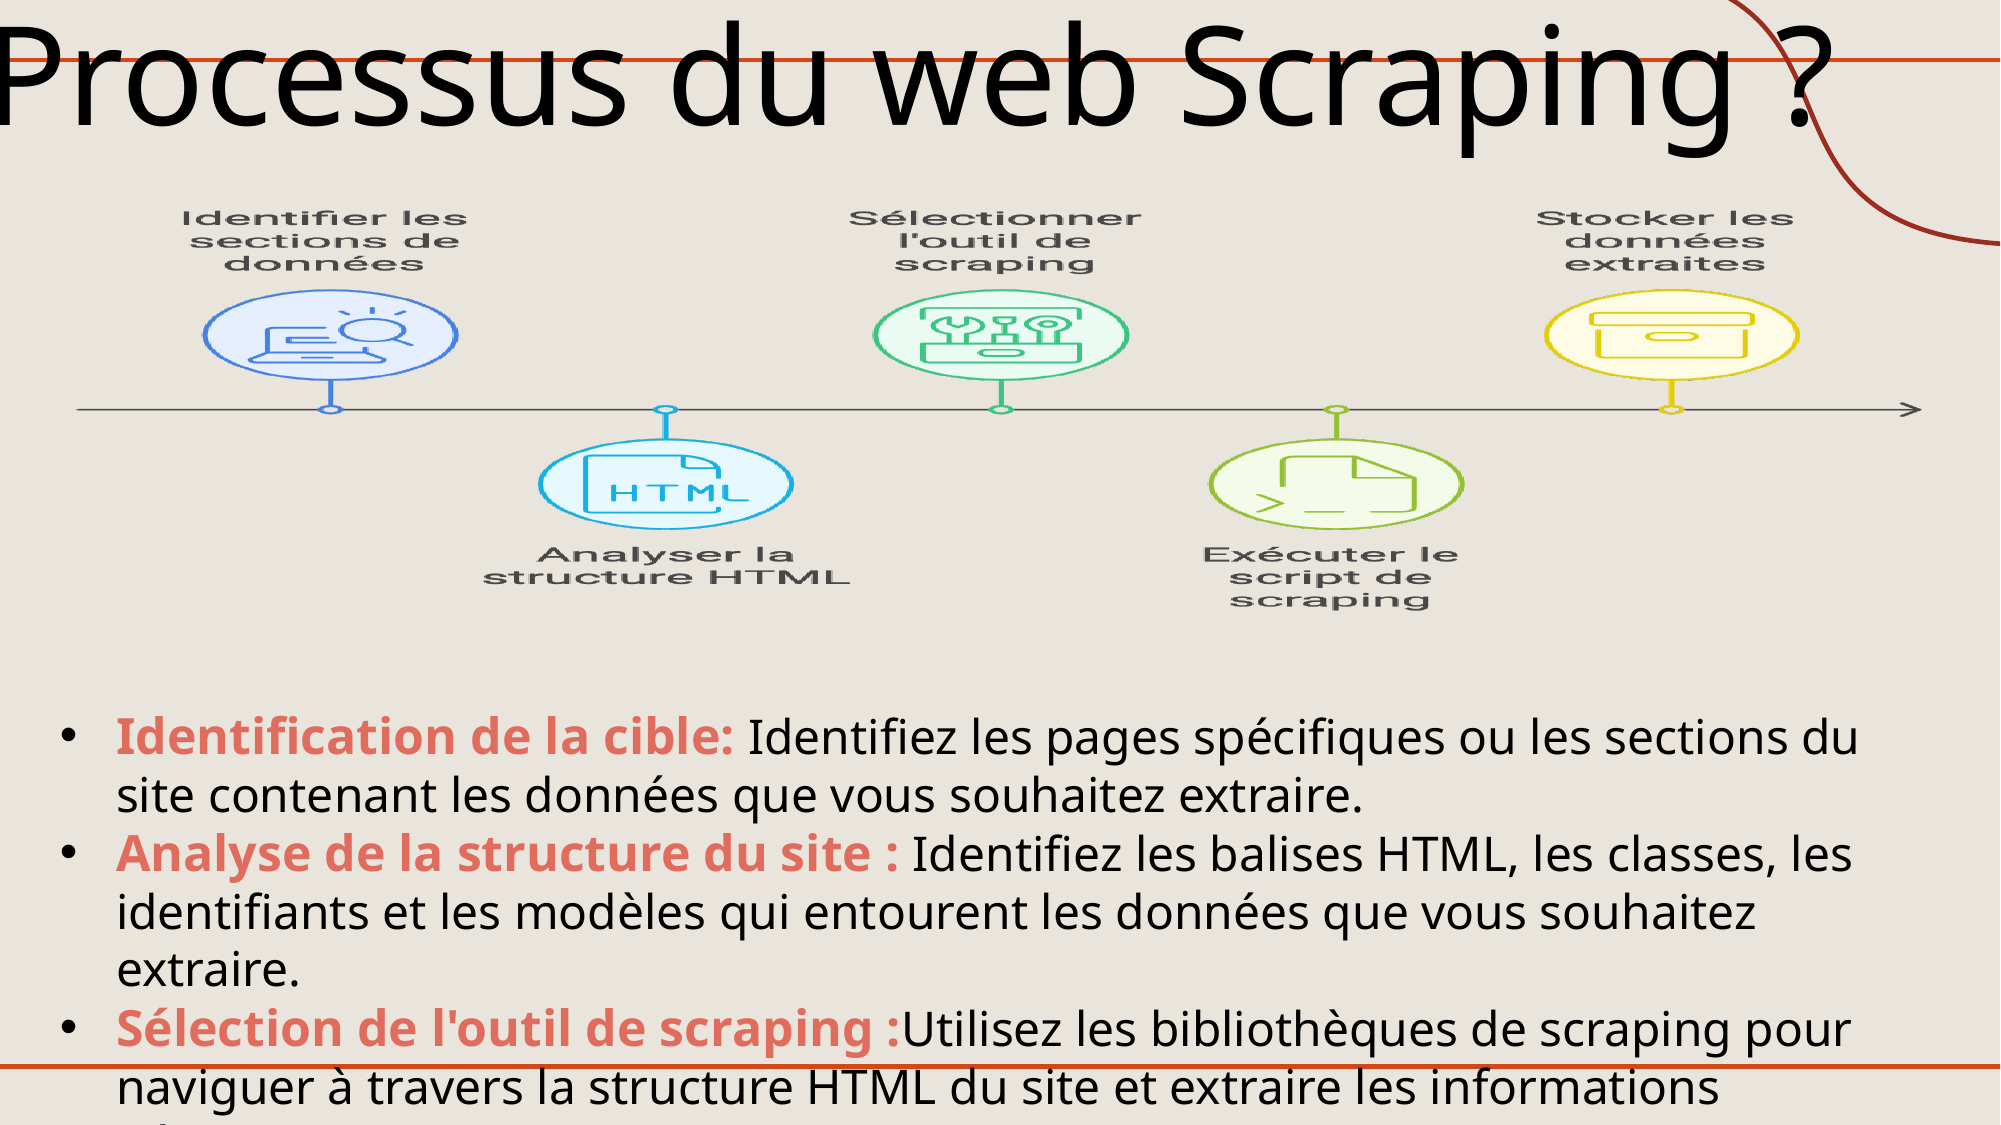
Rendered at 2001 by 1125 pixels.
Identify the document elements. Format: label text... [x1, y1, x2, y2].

text_box Identification de la cible: Identifiez les pages spécifiques ou les sections du site contenant les données que vous souhaitez extraire. Analyse de la structure du site : Identifiez les balises HTML, les classes, les identifiants et les modèles qui entourent les données que vous souhaitez extraire. Sélection de l'outil de scraping :Utilisez les bibliothèques de scraping pour naviguer à travers la structure HTML du site et extraire les informations nécessaires. [44, 696, 1955, 1125]
text_box Processus du web Scraping ? [0, 0, 2000, 99]
picture [44, 196, 1956, 623]
